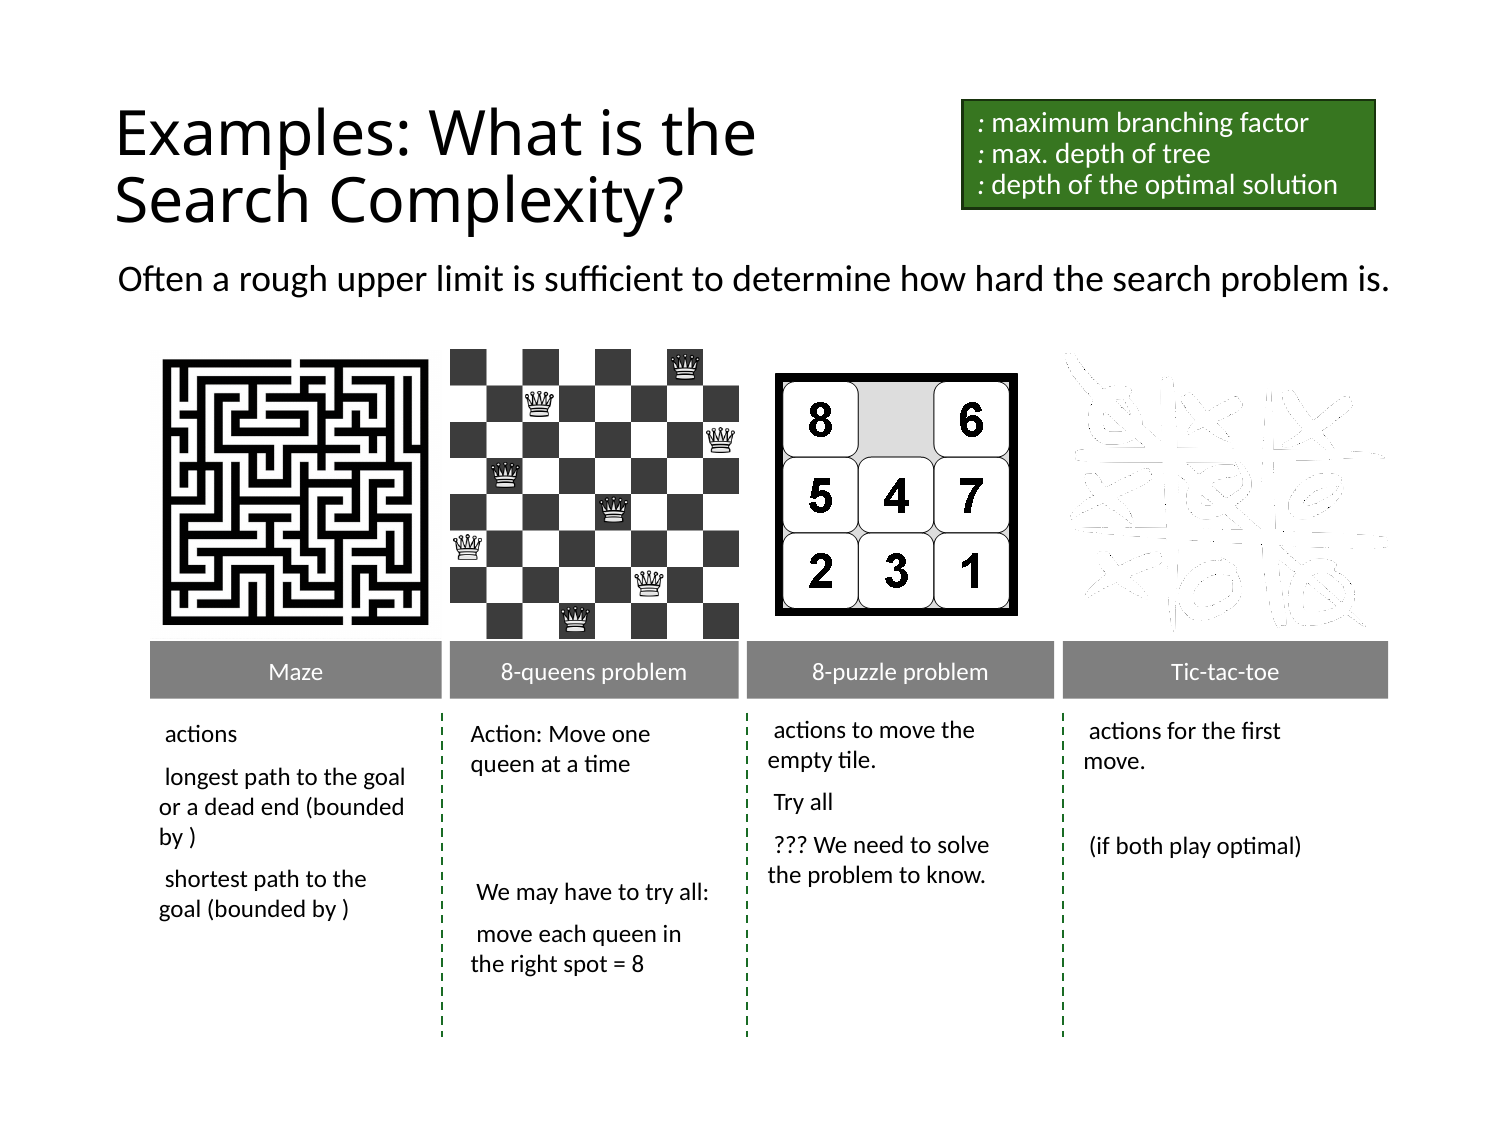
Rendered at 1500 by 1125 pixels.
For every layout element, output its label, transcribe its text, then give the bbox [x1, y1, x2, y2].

picture [149, 349, 442, 639]
text_box 8-puzzle problem [746, 641, 1055, 699]
text_box 8-queens problem [449, 641, 739, 699]
picture [746, 349, 1055, 639]
text_box Maze [150, 641, 442, 699]
text_box Tic-tac-toe [1062, 641, 1389, 699]
picture [449, 349, 739, 639]
text_box Often a rough upper limit is sufficient to determine how hard the search problem is. [103, 246, 1425, 307]
picture [1062, 349, 1389, 639]
title Examples: What is the Search Complexity? [103, 59, 1397, 246]
